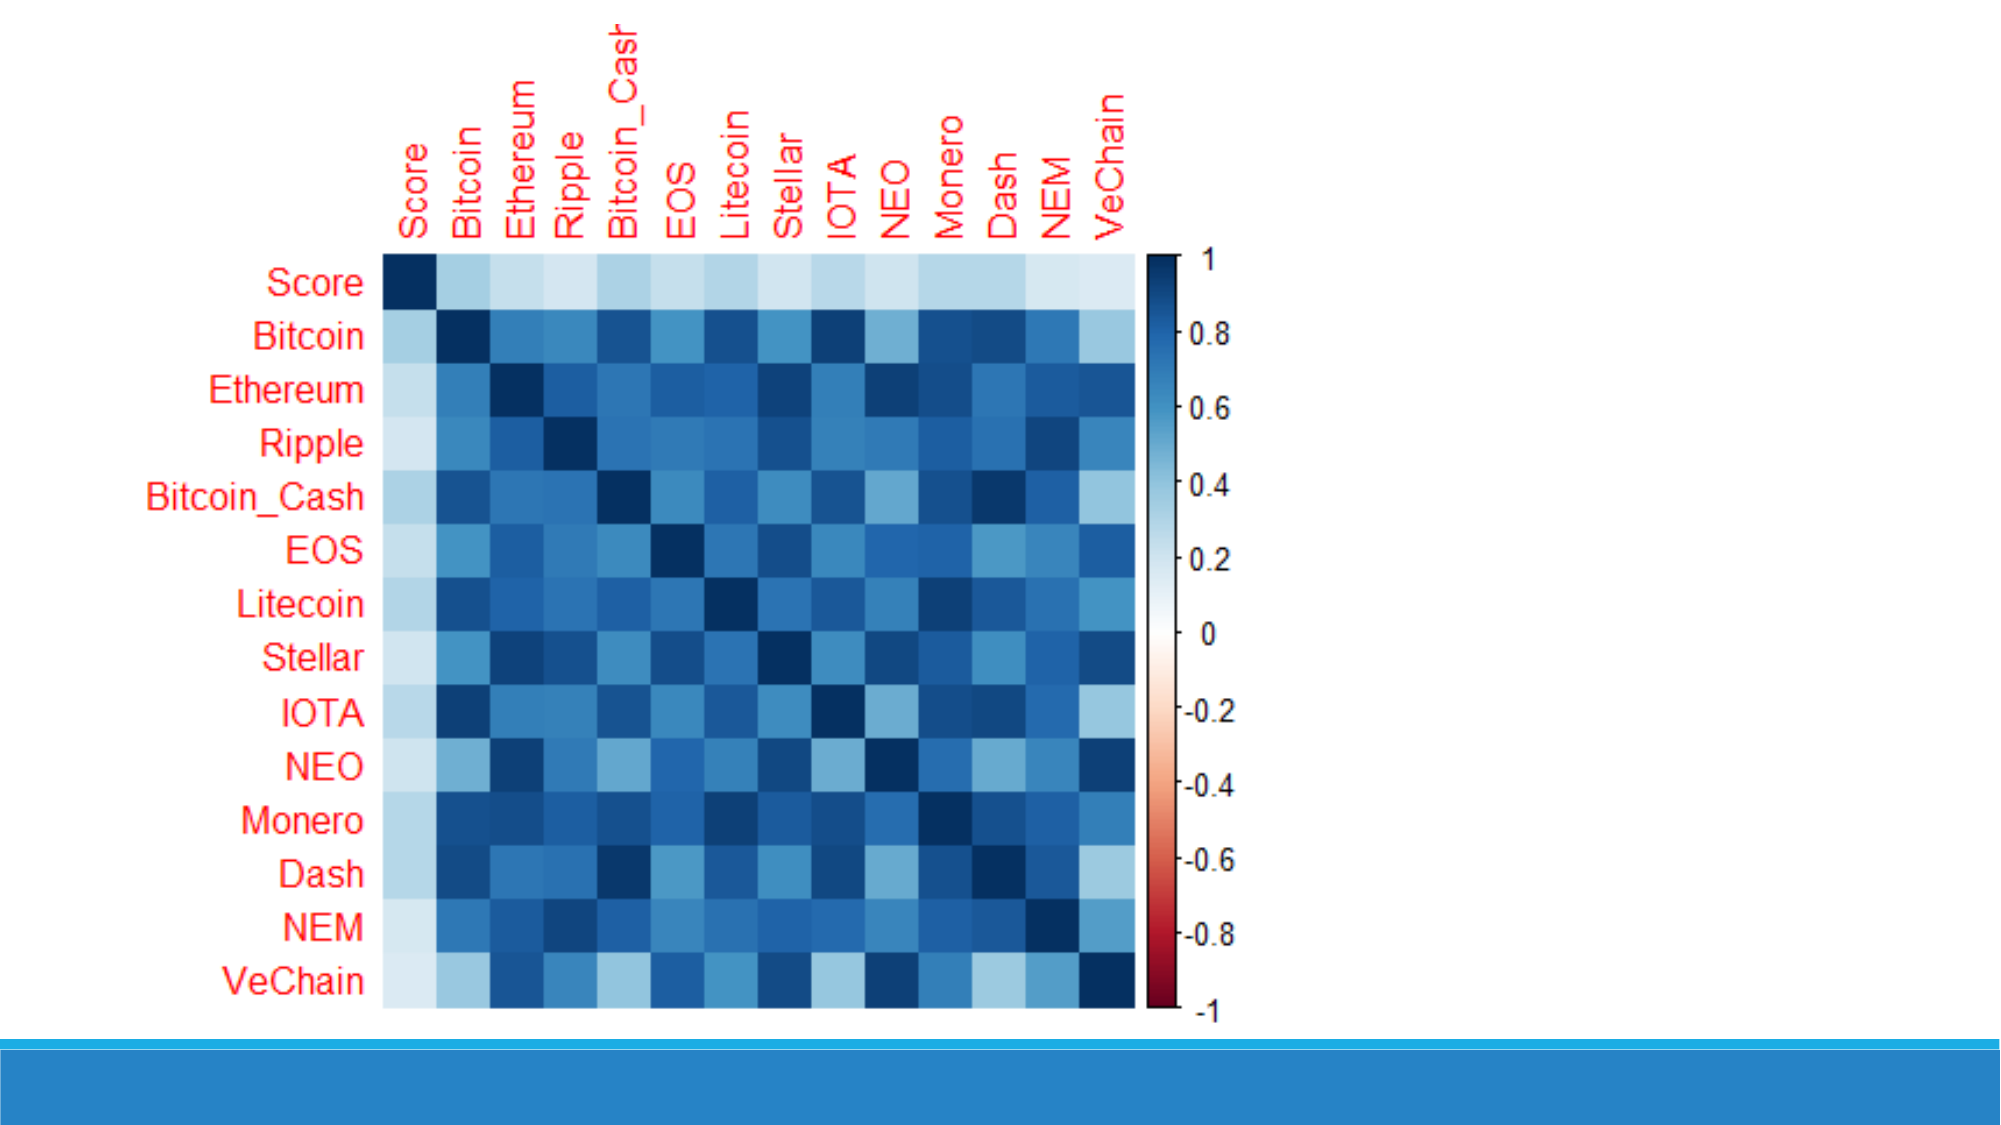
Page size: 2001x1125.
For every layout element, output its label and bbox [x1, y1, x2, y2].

picture [120, 23, 1278, 1030]
